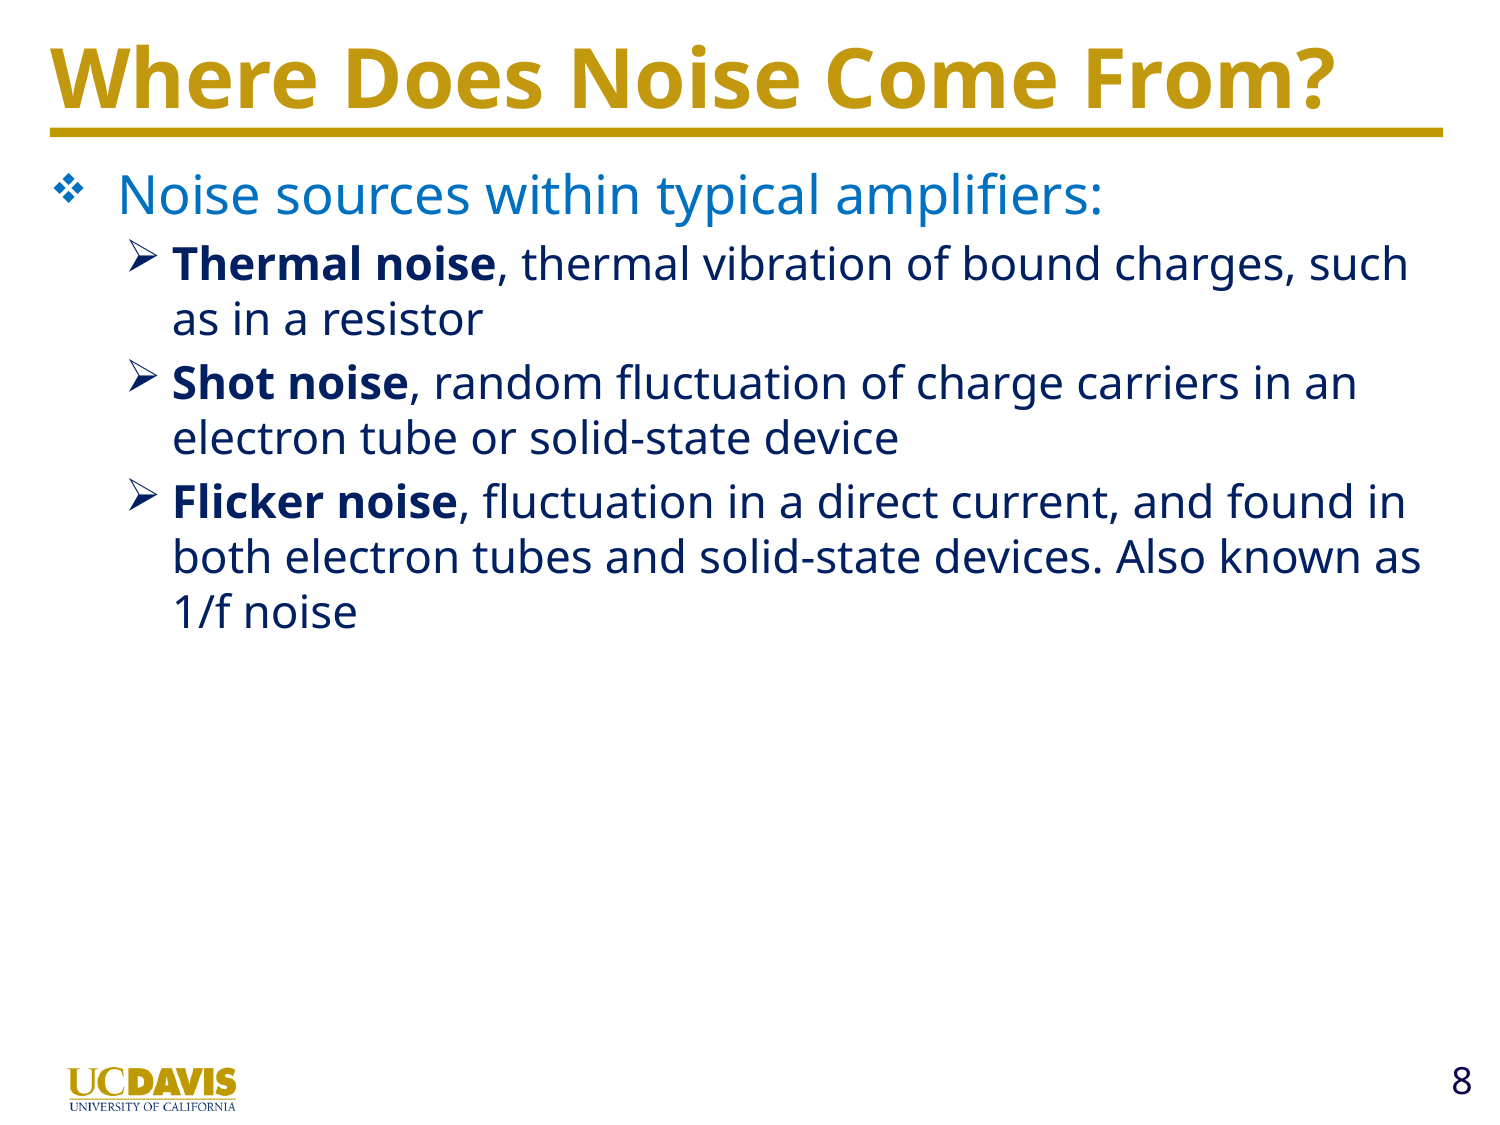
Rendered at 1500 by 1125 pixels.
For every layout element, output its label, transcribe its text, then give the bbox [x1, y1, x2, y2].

picture [67, 1067, 236, 1111]
list Noise sources within typical amplifiers: Thermal noise, thermal vibration of bound charges, such as in a resistor Shot noise, random fluctuation of charge carriers in an electron tube or solid-state device Flicker noise, fluctuation in a direct current, and found in both electron tubes and solid-state devices. Also known as 1/f noise [49, 152, 1444, 865]
title Where Does Noise Come From? [49, 0, 1444, 151]
